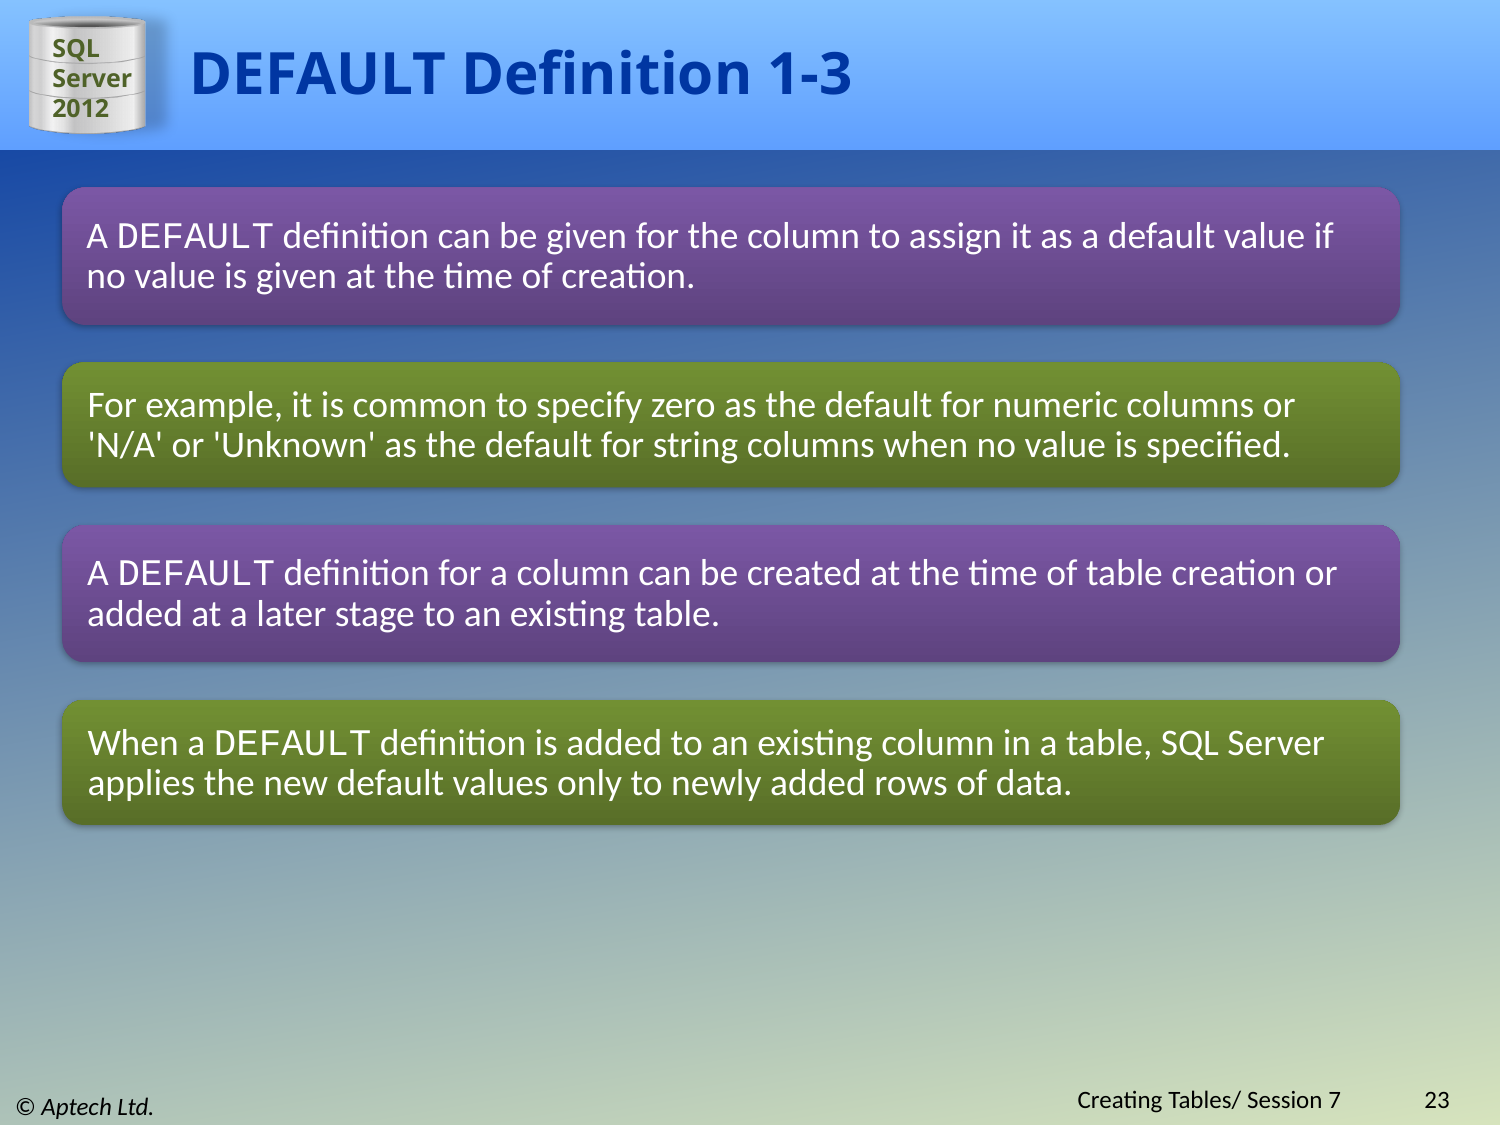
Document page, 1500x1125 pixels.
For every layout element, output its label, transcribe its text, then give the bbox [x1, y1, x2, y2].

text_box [62, 187, 1401, 326]
title DEFAULT Definition 1-3 [174, 37, 1426, 106]
footer Creating Tables/ Session 7 [375, 1084, 1363, 1113]
slide_number 23 [1363, 1084, 1465, 1113]
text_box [62, 699, 1401, 826]
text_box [62, 524, 1401, 663]
picture [24, 0, 150, 150]
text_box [62, 362, 1401, 488]
